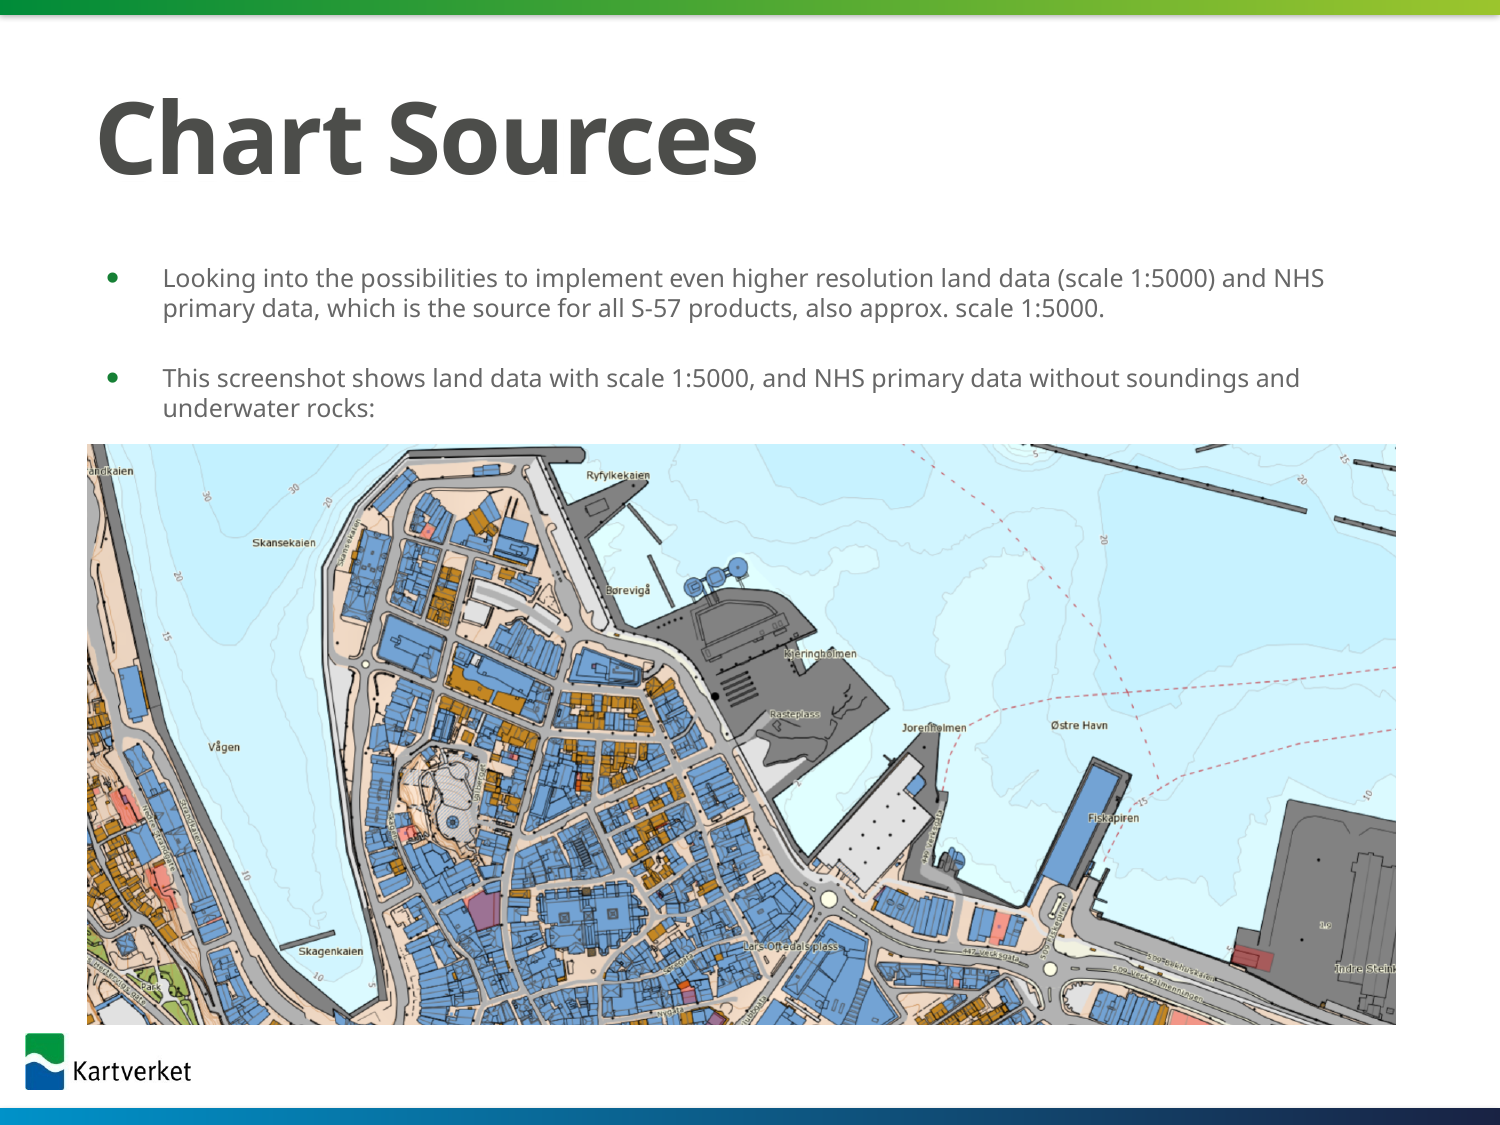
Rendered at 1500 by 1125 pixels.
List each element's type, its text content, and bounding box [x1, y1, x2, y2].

title Chart Sources [94, 88, 1394, 255]
picture [86, 444, 1396, 1025]
picture [25, 1033, 191, 1090]
list Looking into the possibilities to implement even higher resolution land data (scale 1:5000) and NHS primary data, which is the source for all S-57 products, also approx. scale 1:5000. This screenshot shows land data with scale 1:5000, and NHS primary data without soundings and underwater rocks: [91, 255, 1396, 443]
